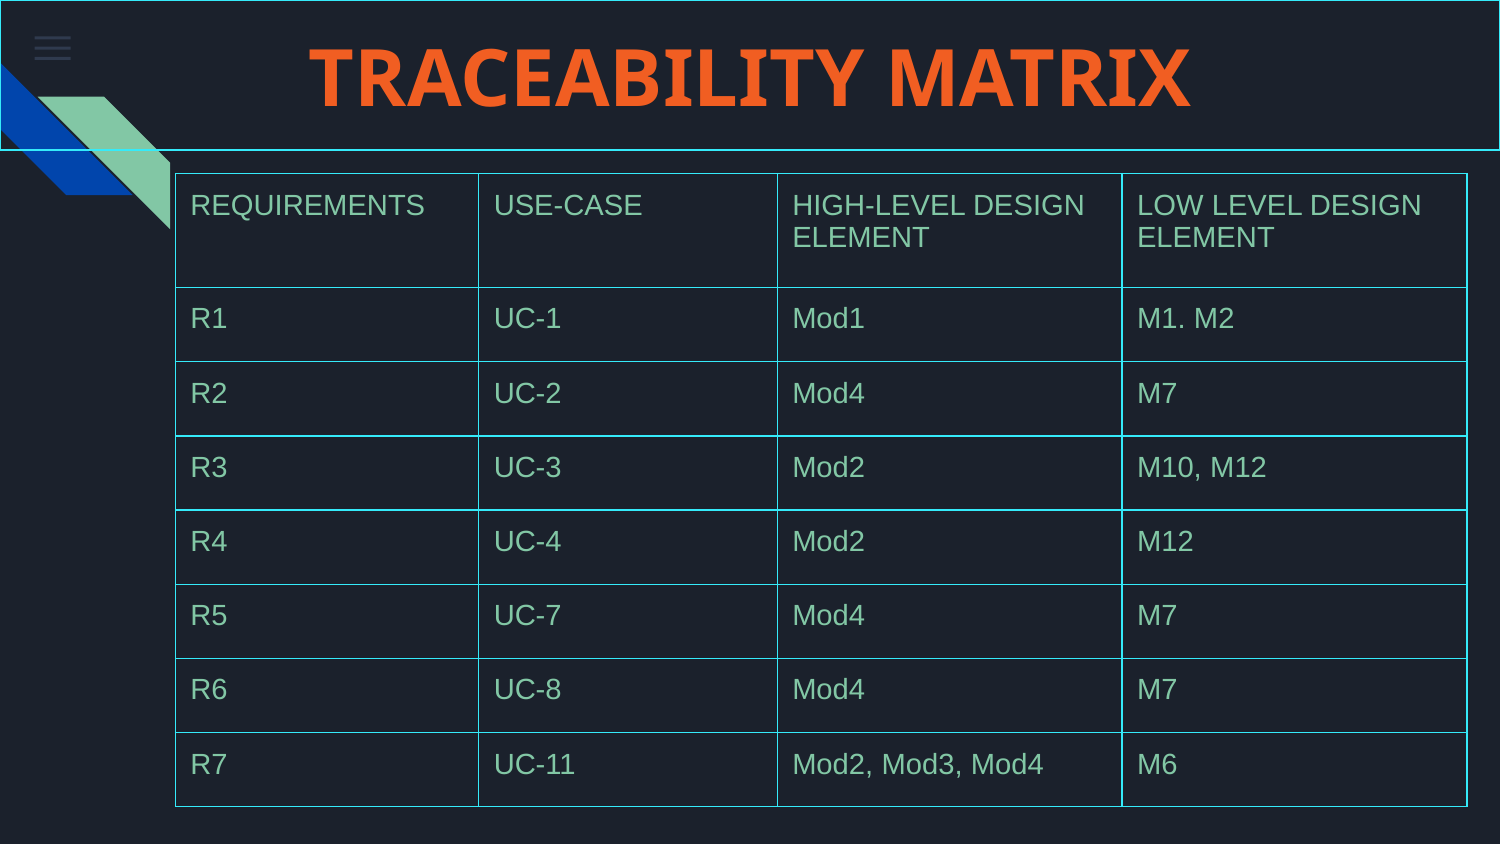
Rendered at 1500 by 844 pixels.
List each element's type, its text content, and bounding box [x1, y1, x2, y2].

table_cell UC-3 [479, 437, 777, 509]
table_cell R7 [176, 733, 478, 806]
table_cell Mod4 [778, 585, 1121, 658]
table_cell UC-7 [479, 585, 777, 658]
table_cell Mod4 [778, 362, 1121, 435]
table_cell R5 [176, 585, 478, 658]
table_cell R1 [176, 288, 478, 361]
table_cell R3 [176, 437, 478, 509]
table_cell UC-2 [479, 362, 777, 435]
table_cell R2 [176, 362, 478, 435]
table_cell M12 [1123, 511, 1466, 584]
table_cell UC-8 [479, 659, 777, 732]
table_cell UC-11 [479, 733, 777, 806]
table_cell M10, M12 [1123, 437, 1466, 509]
table_cell Mod2, Mod3, Mod4 [778, 733, 1121, 806]
table_cell R6 [176, 659, 478, 732]
table_cell M7 [1123, 659, 1466, 732]
table_header REQUIREMENTS [176, 174, 478, 287]
table_cell Mod1 [778, 288, 1121, 361]
table_cell M7 [1123, 362, 1466, 435]
table_cell M7 [1123, 585, 1466, 658]
table_header HIGH-LEVEL DESIGN ELEMENT [778, 174, 1121, 287]
table_cell Mod2 [778, 511, 1121, 584]
table_header LOW LEVEL DESIGN ELEMENT [1123, 174, 1466, 287]
table_cell M6 [1123, 733, 1466, 806]
table_cell UC-4 [479, 511, 777, 584]
table_cell Mod2 [778, 437, 1121, 509]
title TRACEABILITY MATRIX [0, 0, 1500, 150]
table_cell R4 [176, 511, 478, 584]
table_cell M1. M2 [1123, 288, 1466, 361]
table_cell Mod4 [778, 659, 1121, 732]
table_cell UC-1 [479, 288, 777, 361]
table_header USE-CASE [479, 174, 777, 287]
